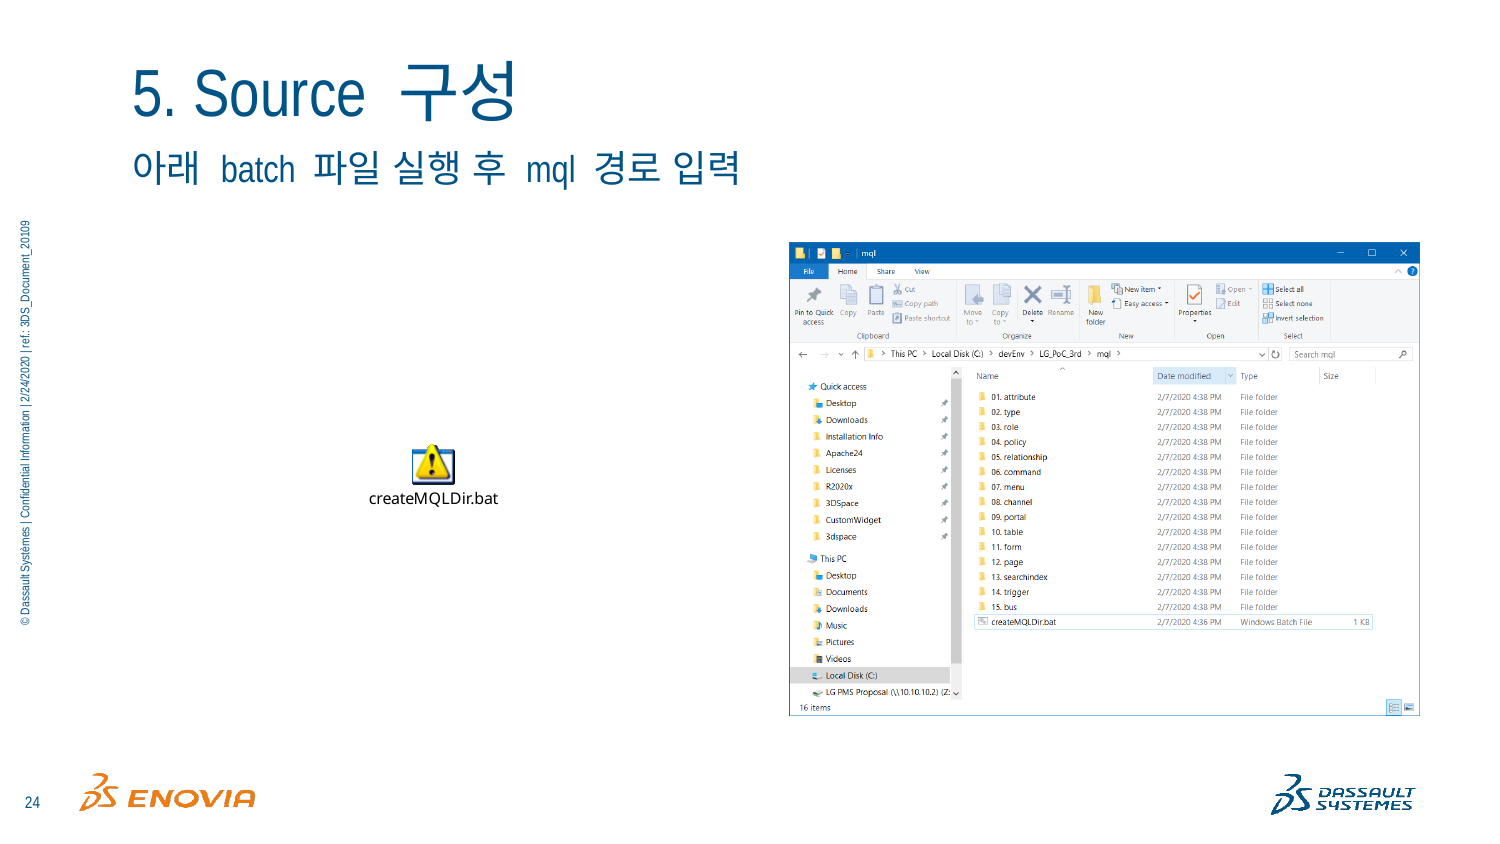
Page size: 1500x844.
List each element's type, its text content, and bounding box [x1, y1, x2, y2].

list 아래 batch 파일 실행 후 mql 경로 입력 [117, 138, 1420, 199]
picture [1267, 770, 1418, 818]
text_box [353, 442, 513, 516]
picture [79, 773, 255, 811]
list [789, 242, 1420, 716]
title 5. Source 구성 [118, 59, 1418, 121]
